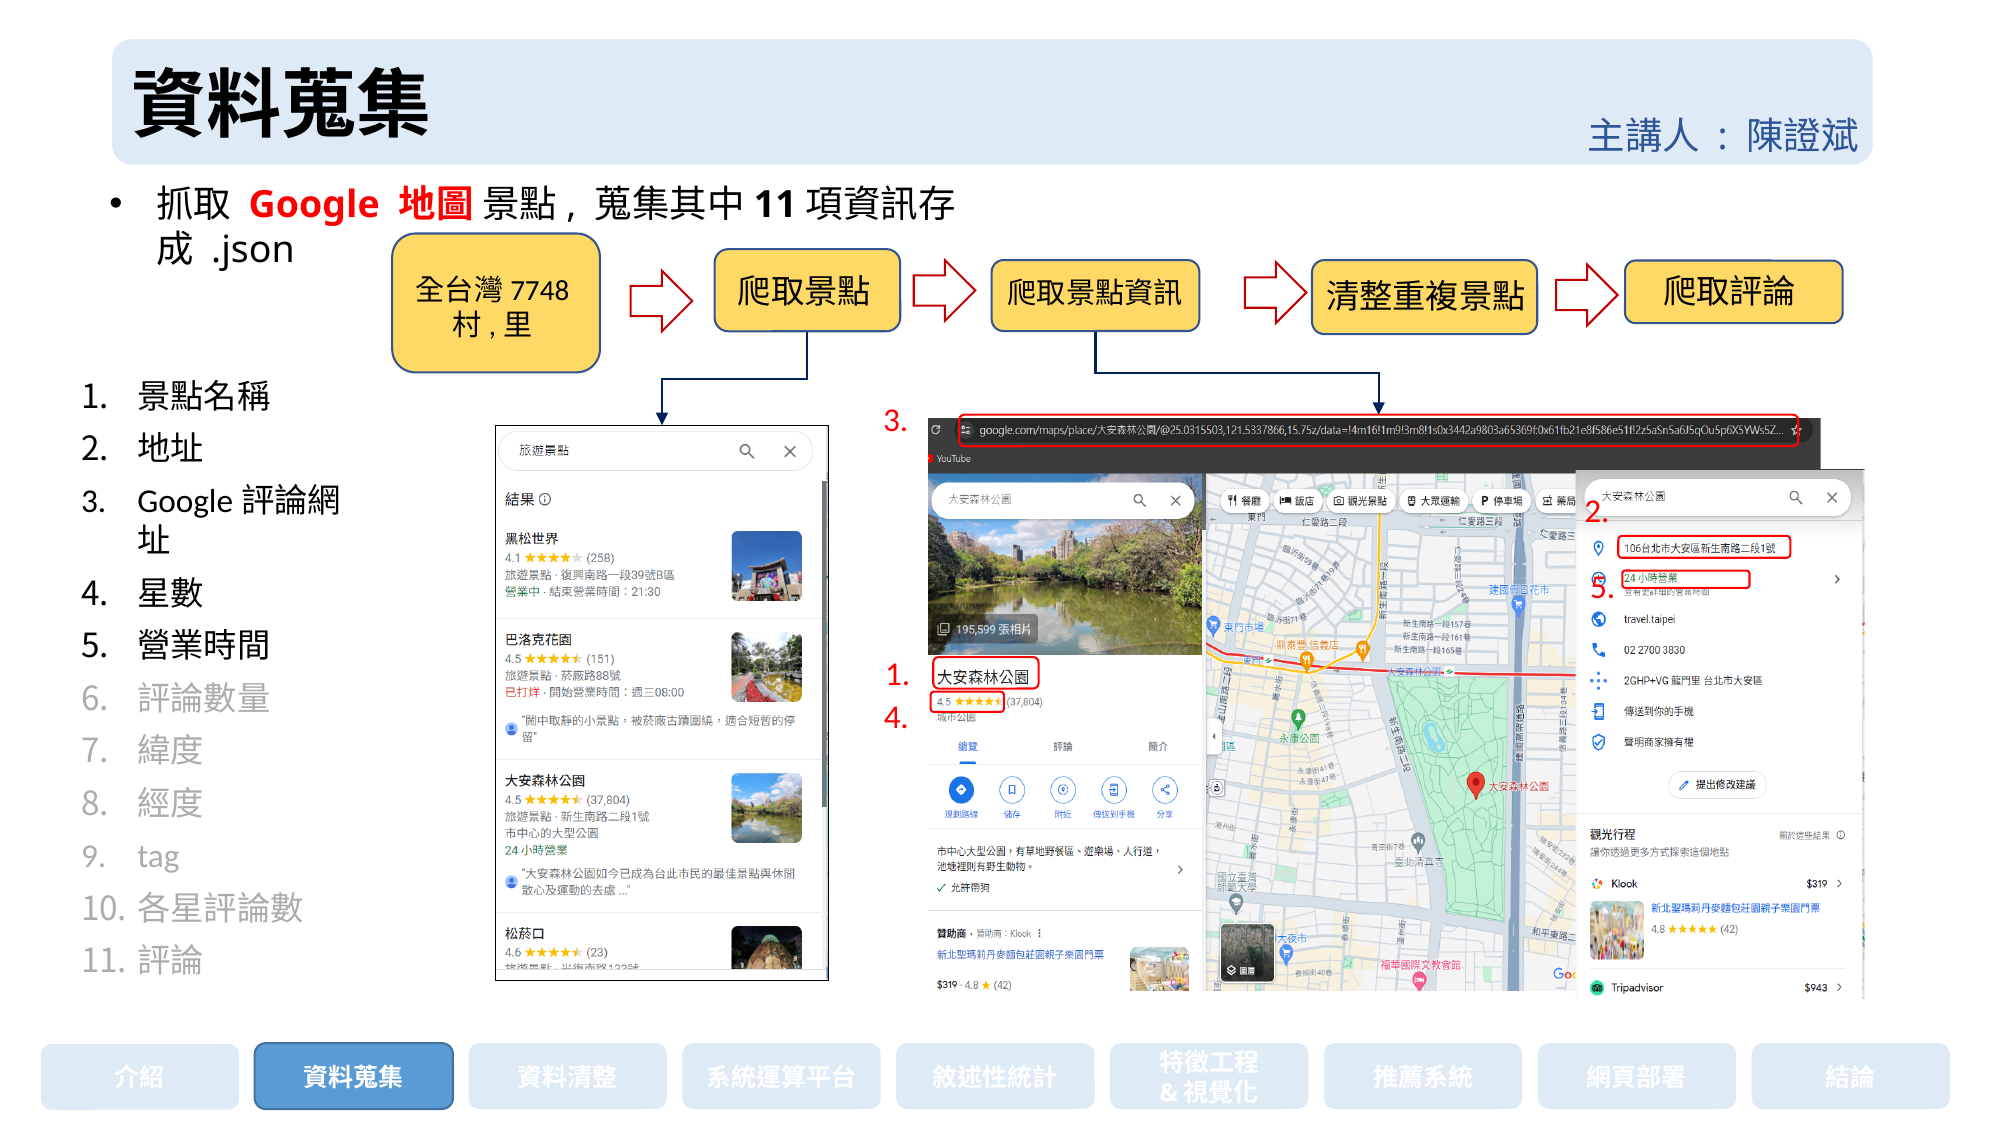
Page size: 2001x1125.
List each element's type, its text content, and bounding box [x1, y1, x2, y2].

text_box 景點名稱 地址 Google評論網址 星數 營業時間 評論數量 緯度 經度 tag 各星評論數 評論 [66, 367, 389, 987]
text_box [687, 373, 782, 451]
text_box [390, 233, 1843, 373]
text_box 特徵工程 &視覺化 [1109, 1042, 1310, 1111]
text_box 敘述性統計 [895, 1042, 1096, 1111]
text_box 結論 [1750, 1042, 1951, 1111]
text_box 資料蒐集 [108, 35, 1877, 168]
text_box 推薦系統 [1322, 1042, 1524, 1111]
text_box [868, 391, 1865, 999]
text_box 資料蒐集 [253, 1042, 455, 1111]
text_box 網頁部署 [1536, 1042, 1738, 1111]
text_box 介紹 [39, 1042, 241, 1111]
text_box 系統運算平台 [681, 1042, 882, 1111]
text_box 主講人 : 陳證斌 [1572, 104, 1883, 165]
text_box 資料清整 [467, 1042, 668, 1111]
text_box 抓取 Google 地圖 景點, 蒐集其中11項資訊存成 .json [94, 172, 1095, 278]
picture [495, 425, 829, 981]
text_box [1195, 373, 1279, 515]
